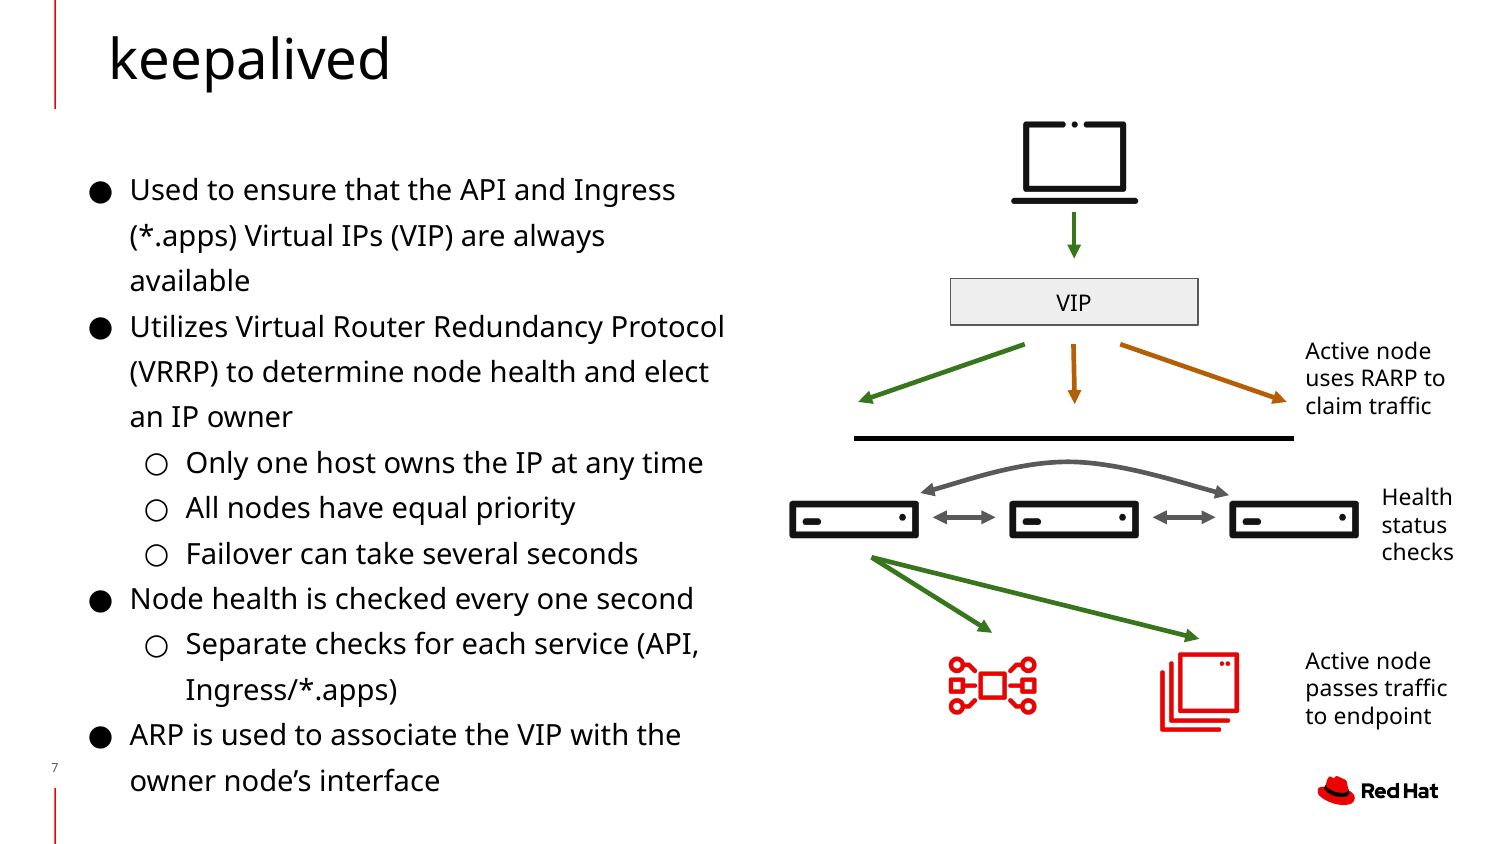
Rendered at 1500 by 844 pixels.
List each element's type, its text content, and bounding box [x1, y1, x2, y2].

text_box VIP [950, 278, 1198, 326]
text_box Used to ensure that the API and Ingress (*.apps) Virtual IPs (VIP) are always available Utilizes Virtual Router Redundancy Protocol (VRRP) to determine node health and elect an IP owner Only one host owns the IP at any time All nodes have equal priority Failover can take several seconds Node health is checked every one second Separate checks for each service (API, Ingress/*.apps) ARP is used to associate the VIP with the owner node’s interface [62, 150, 739, 759]
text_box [857, 343, 1025, 403]
picture [1317, 776, 1438, 805]
text_box Active node uses RARP to claim traffic [1294, 325, 1482, 439]
picture [938, 640, 1046, 740]
picture [995, 438, 1153, 557]
picture [1145, 638, 1253, 746]
text_box [968, 473, 990, 494]
picture [1001, 88, 1147, 233]
text_box [1188, 484, 1210, 496]
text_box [1119, 343, 1288, 403]
text_box [1158, 475, 1179, 495]
text_box Active node passes traffic to endpoint [1294, 635, 1482, 742]
picture [775, 438, 933, 597]
slide_number ‹#› [10, 759, 101, 777]
text_box keepalived [55, 6, 1216, 108]
text_box [938, 482, 959, 494]
picture [1215, 438, 1374, 597]
text_box Health status checks [1378, 471, 1491, 578]
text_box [871, 557, 1200, 640]
